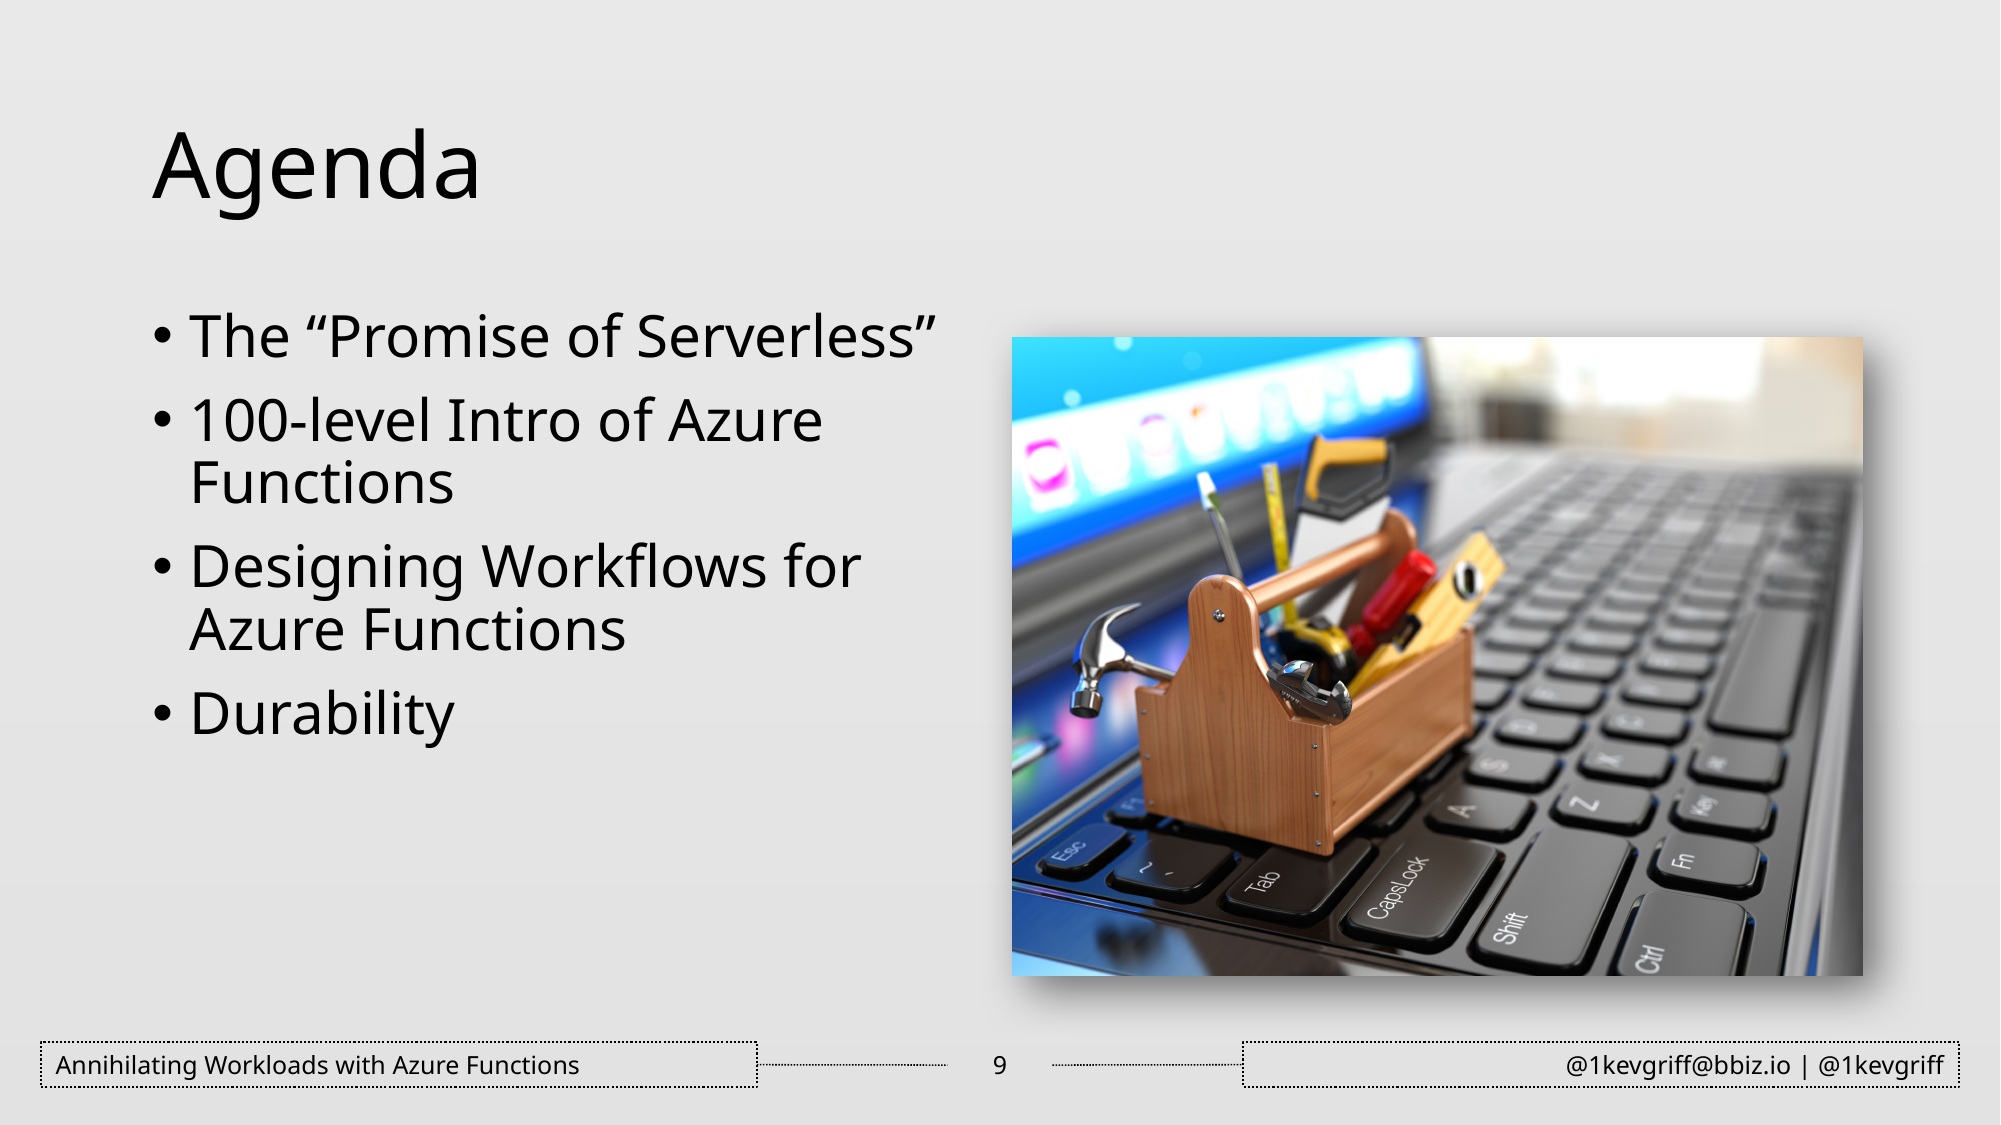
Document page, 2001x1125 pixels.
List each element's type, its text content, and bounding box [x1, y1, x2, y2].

title Agenda [137, 59, 1863, 278]
list The “Promise of Serverless” 100-level Intro of Azure Functions Designing Workflows for Azure Functions Durability [137, 299, 988, 1014]
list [1012, 337, 1863, 976]
